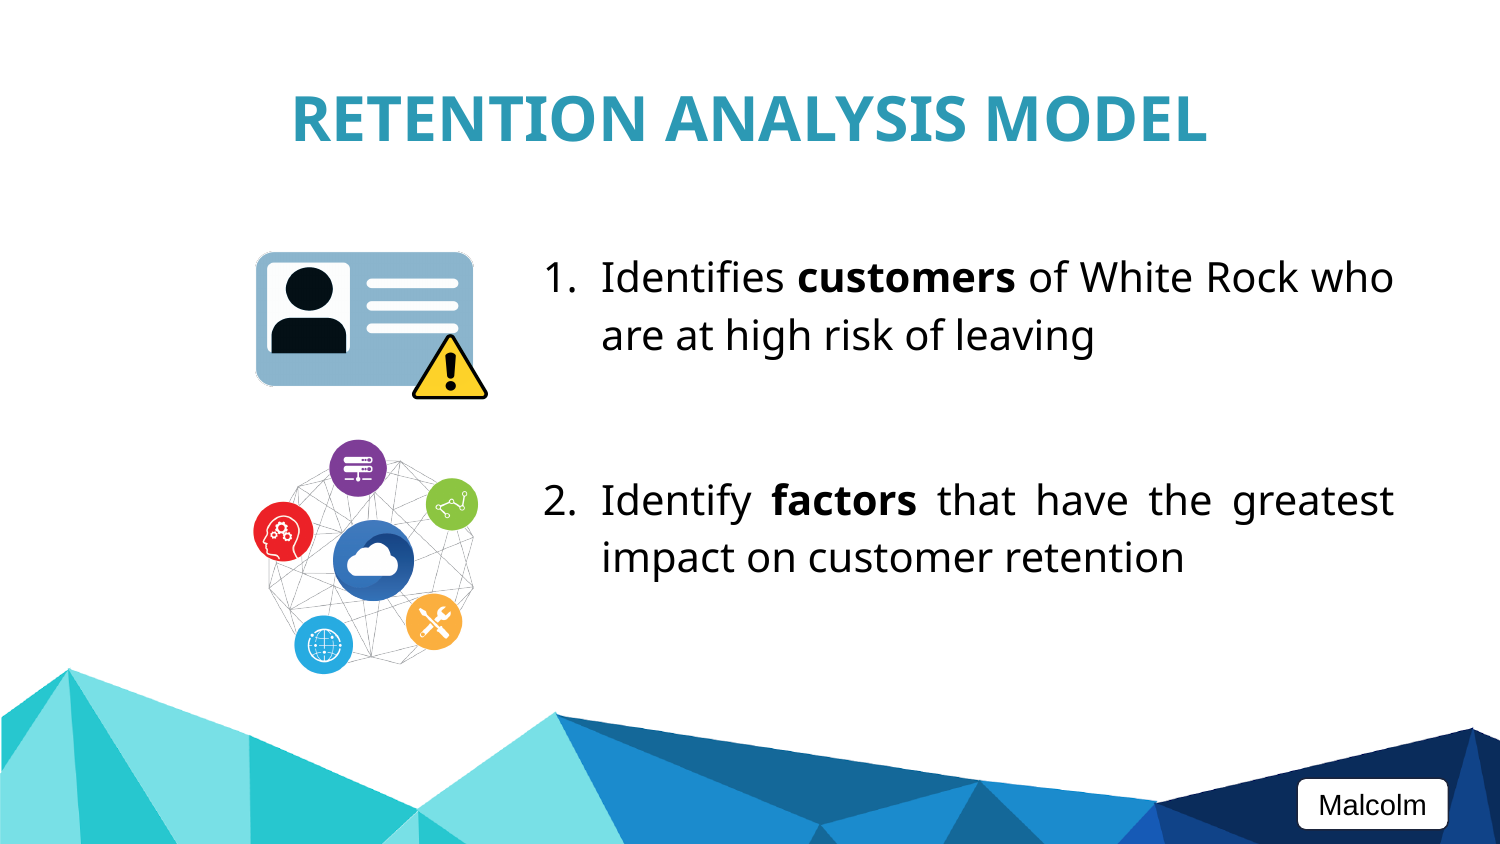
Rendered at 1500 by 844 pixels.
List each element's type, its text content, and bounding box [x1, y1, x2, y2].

text_box Malcolm [1297, 778, 1449, 830]
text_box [254, 251, 498, 404]
text_box RETENTION ANALYSIS MODEL [102, 76, 1398, 158]
text_box Identifies customers of White Rock who are at high risk of leaving Identify factors that have the greatest impact on customer retention [511, 228, 1410, 541]
picture [0, 405, 1500, 844]
